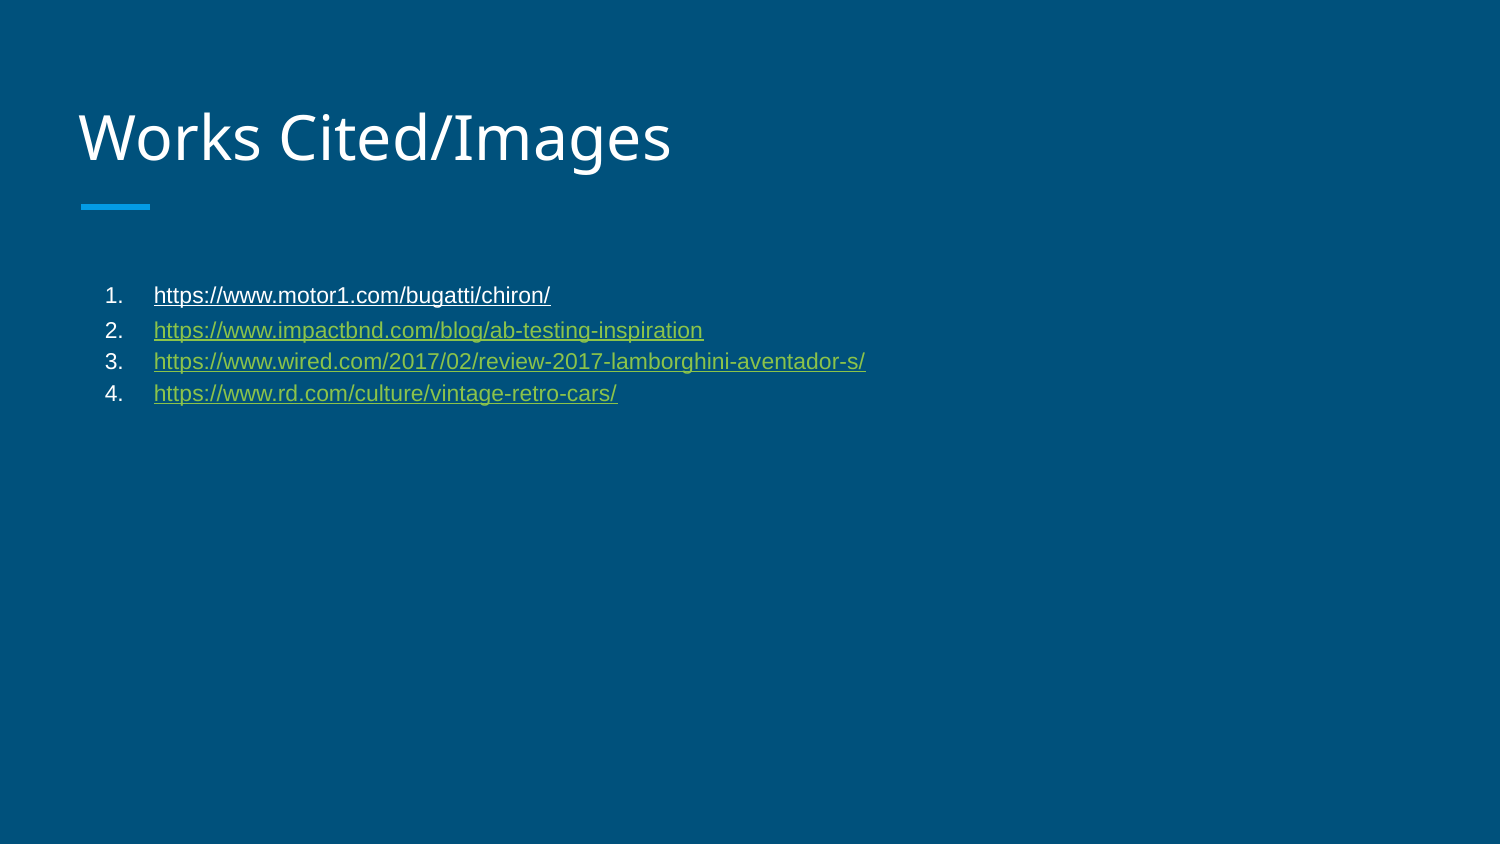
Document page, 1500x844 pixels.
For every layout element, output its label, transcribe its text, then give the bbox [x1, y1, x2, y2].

title Works Cited/Images [63, 75, 1437, 188]
list https://www.motor1.com/bugatti/chiron/ https://www.impactbnd.com/blog/ab-testing-inspiration https://www.wired.com/2017/02/review-2017-lamborghini-aventador-s/ https://www.rd.com/culture/vintage-retro-cars/ [63, 244, 1437, 750]
